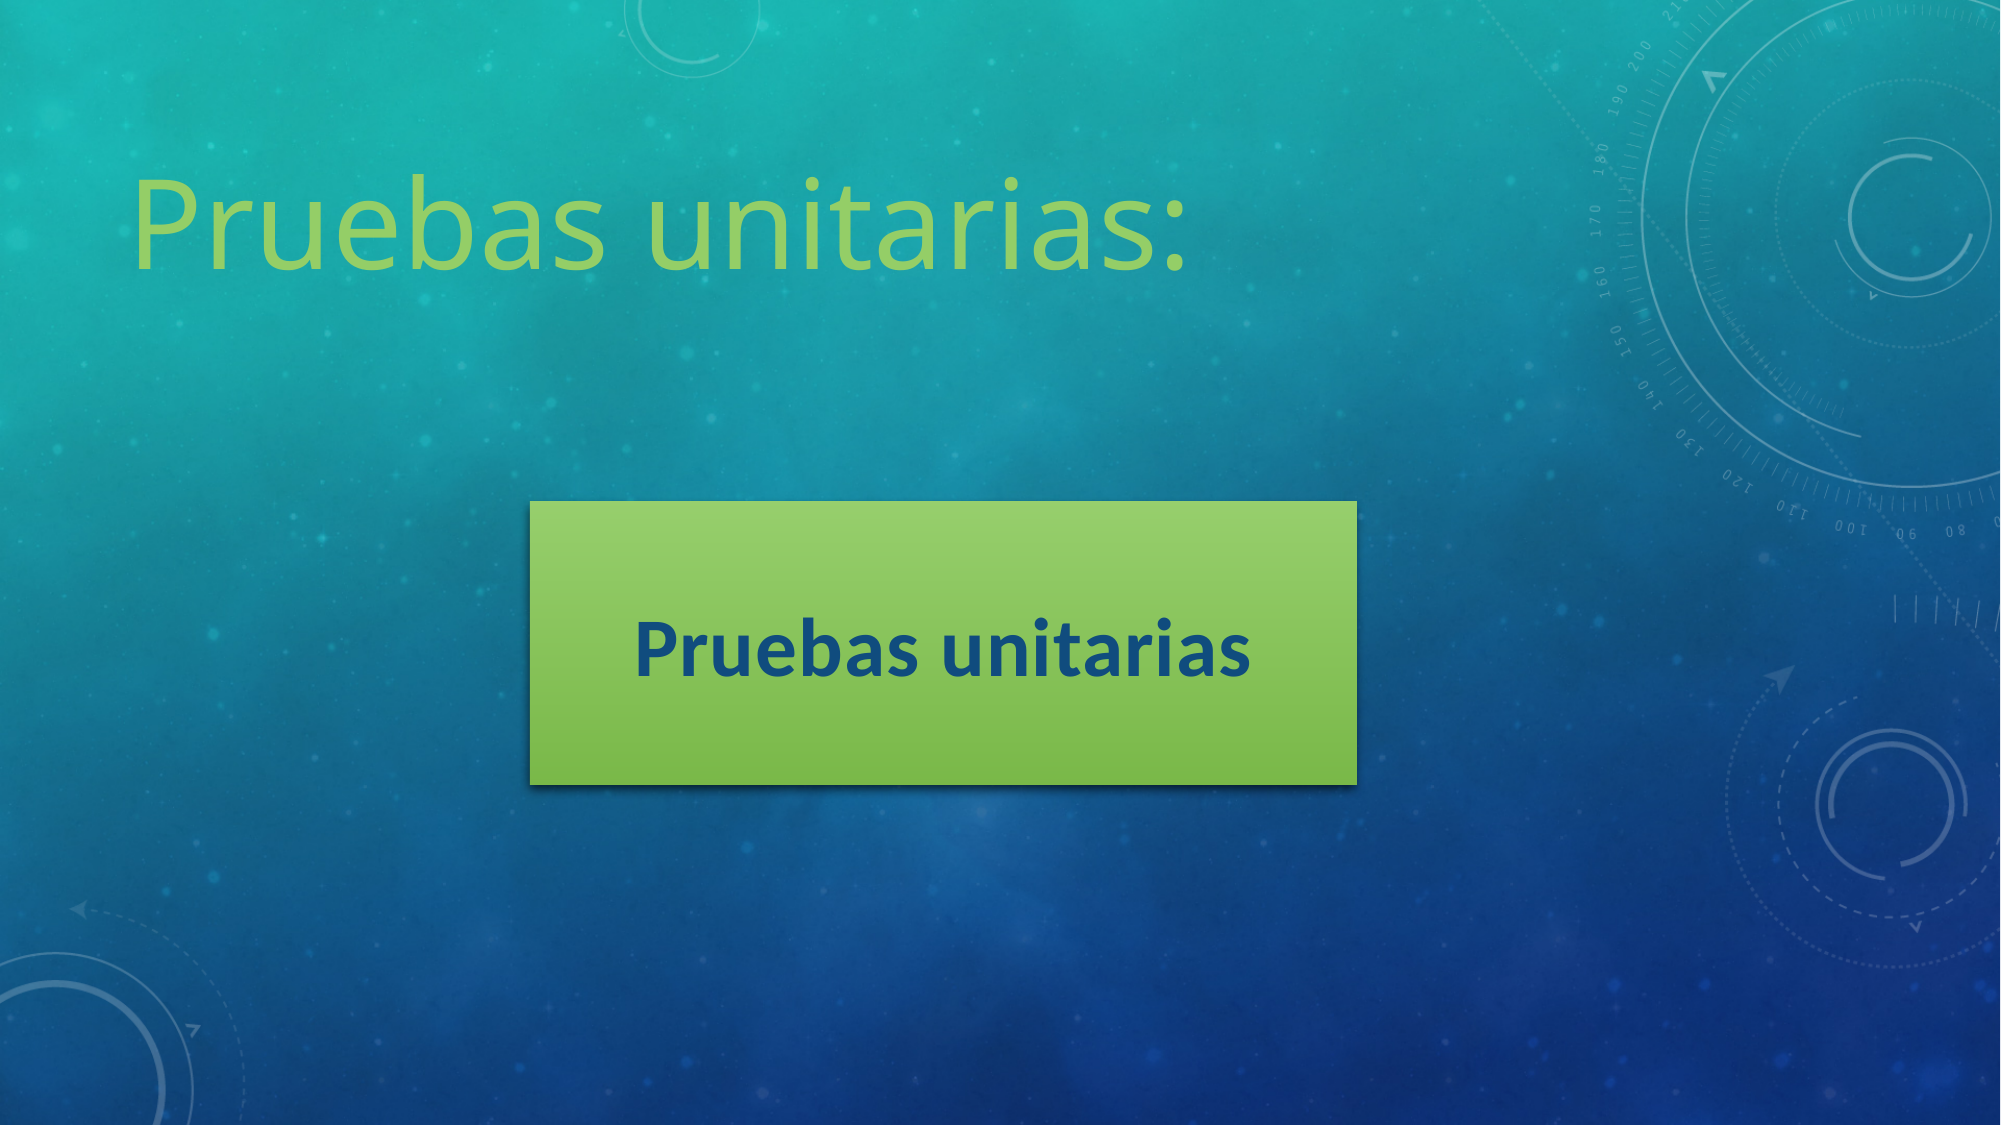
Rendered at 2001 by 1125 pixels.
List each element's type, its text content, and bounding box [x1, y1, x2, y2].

title Pruebas unitarias: [112, 99, 1775, 339]
text_box Pruebas unitarias [529, 501, 1357, 785]
picture [0, 0, 2001, 1125]
